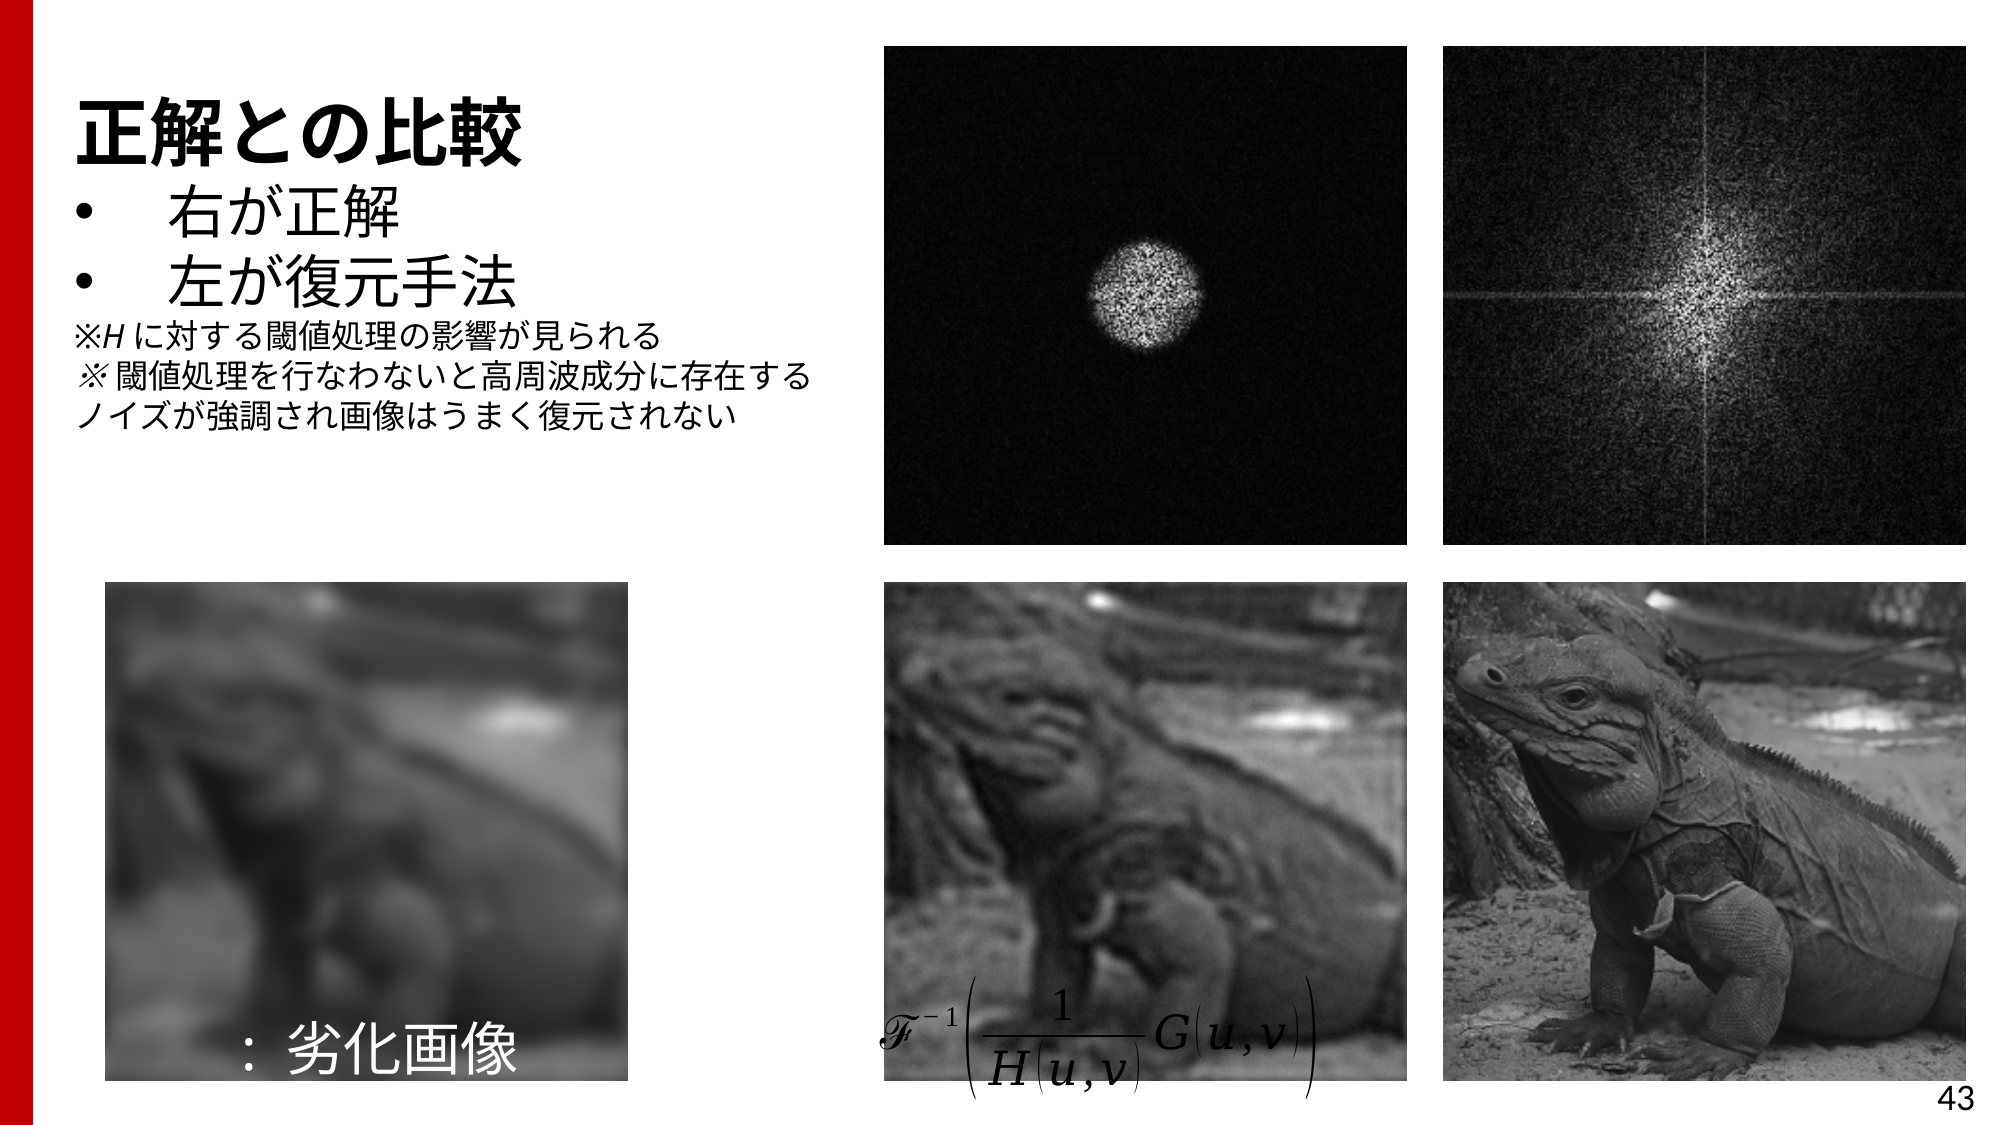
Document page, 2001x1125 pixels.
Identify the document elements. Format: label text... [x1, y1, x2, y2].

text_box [876, 429, 1320, 1104]
picture [1443, 46, 1966, 545]
picture [1443, 582, 1966, 1081]
slide_number 43 [1539, 1065, 1990, 1125]
text_box 正解との比較 右が正解 左が復元手法 ※Hに対する閾値処理の影響が見られる ※閾値処理を行なわないと高周波成分に存在するノイズが強調され画像はうまく復元されない [59, 78, 841, 623]
picture [105, 582, 628, 1081]
picture [884, 46, 1407, 545]
picture [1320, 582, 1407, 1081]
